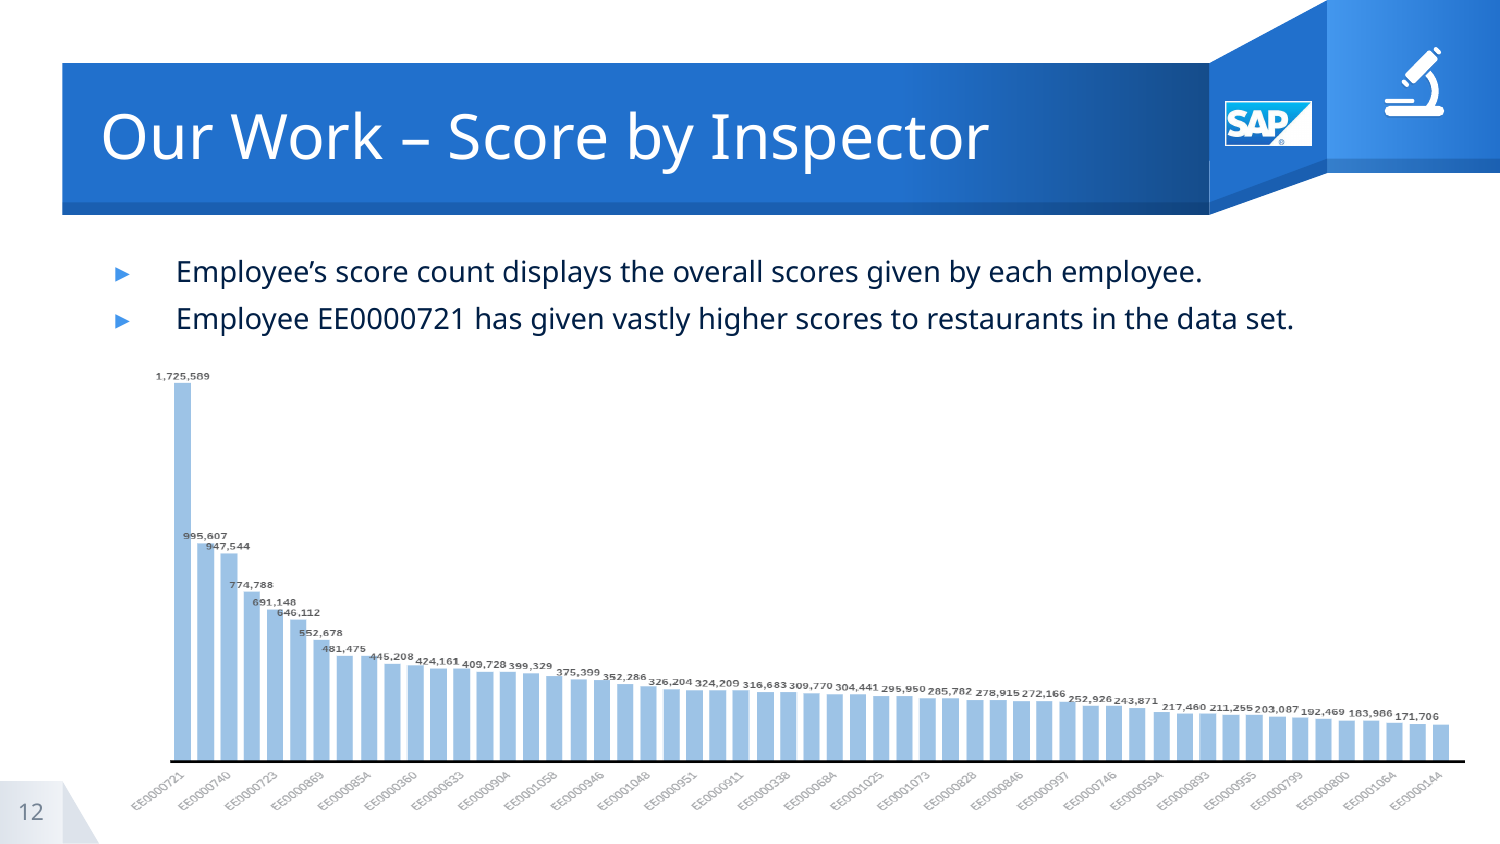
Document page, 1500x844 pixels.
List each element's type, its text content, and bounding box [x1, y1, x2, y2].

slide_number 12 [0, 781, 63, 844]
text_box [1405, 50, 1438, 84]
text_box [1384, 70, 1445, 117]
picture [1224, 101, 1312, 146]
picture [127, 356, 1469, 814]
text_box [1433, 47, 1442, 55]
title Our Work – Score by Inspector [100, 64, 1210, 215]
list Employee’s score count displays the overall scores given by each employee. Employee EE0000721 has given vastly higher scores to restaurants in the data set. [100, 253, 1355, 349]
